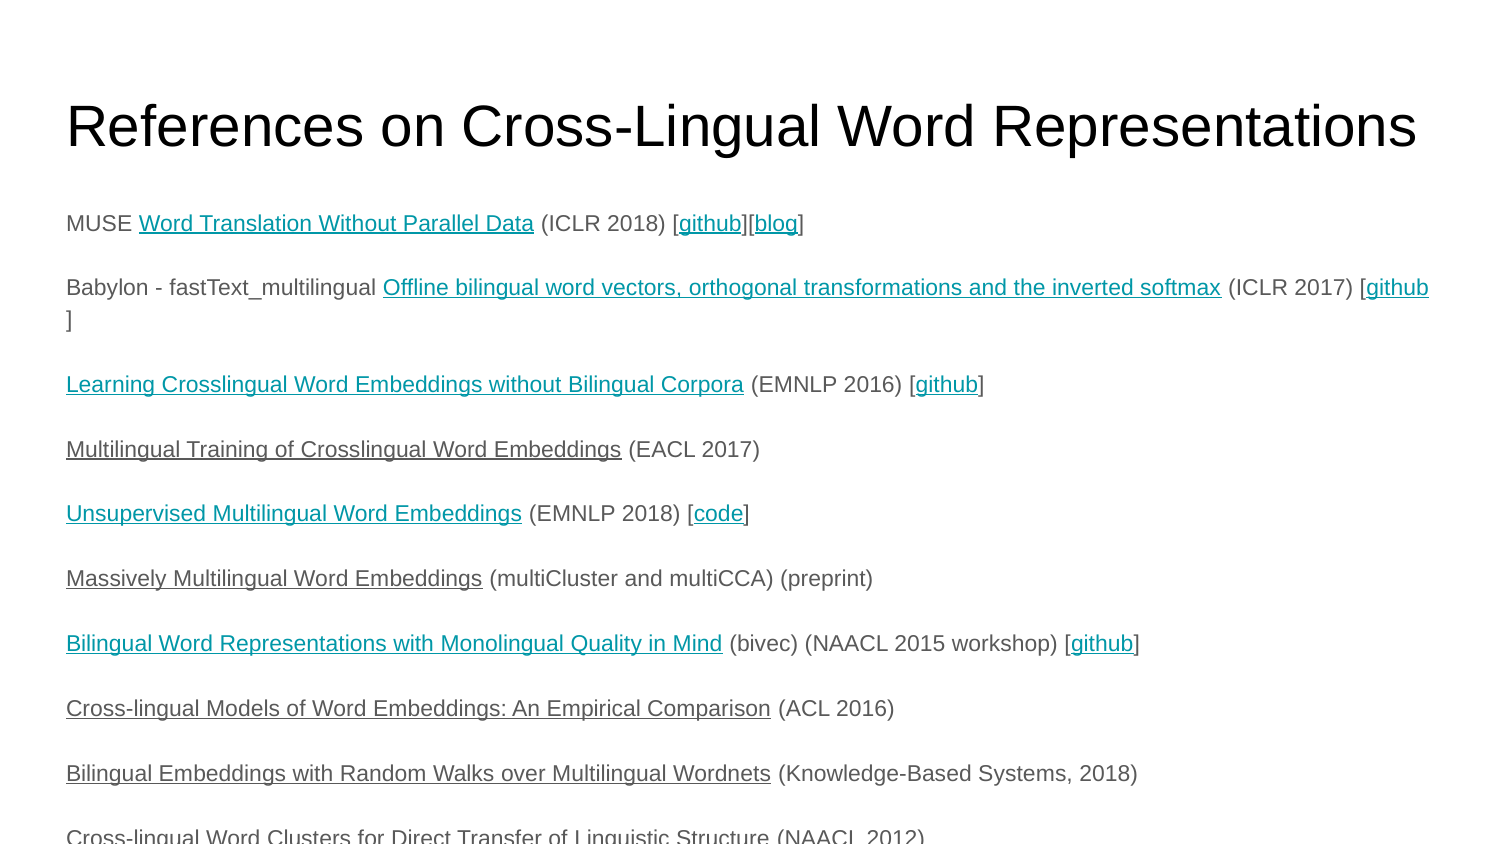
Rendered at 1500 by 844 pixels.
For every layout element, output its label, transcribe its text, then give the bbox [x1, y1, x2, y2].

title References on Cross-Lingual Word Representations [51, 72, 1449, 167]
list MUSE Word Translation Without Parallel Data (ICLR 2018) [github][blog] Babylon - fastText_multilingual Offline bilingual word vectors, orthogonal transformations and the inverted softmax (ICLR 2017) [github] Learning Crosslingual Word Embeddings without Bilingual Corpora (EMNLP 2016) [github] Multilingual Training of Crosslingual Word Embeddings (EACL 2017) Unsupervised Multilingual Word Embeddings (EMNLP 2018) [code] Massively Multilingual Word Embeddings (multiCluster and multiCCA) (preprint) Bilingual Word Representations with Monolingual Quality in Mind (bivec) (NAACL 2015 workshop) [github] Cross-lingual Models of Word Embeddings: An Empirical Comparison (ACL 2016) Bilingual Embeddings with Random Walks over Multilingual Wordnets (Knowledge-Based Systems, 2018) Cross-lingual Word Clusters for Direct Transfer of Linguistic Structure (NAACL 2012) [51, 189, 1449, 796]
